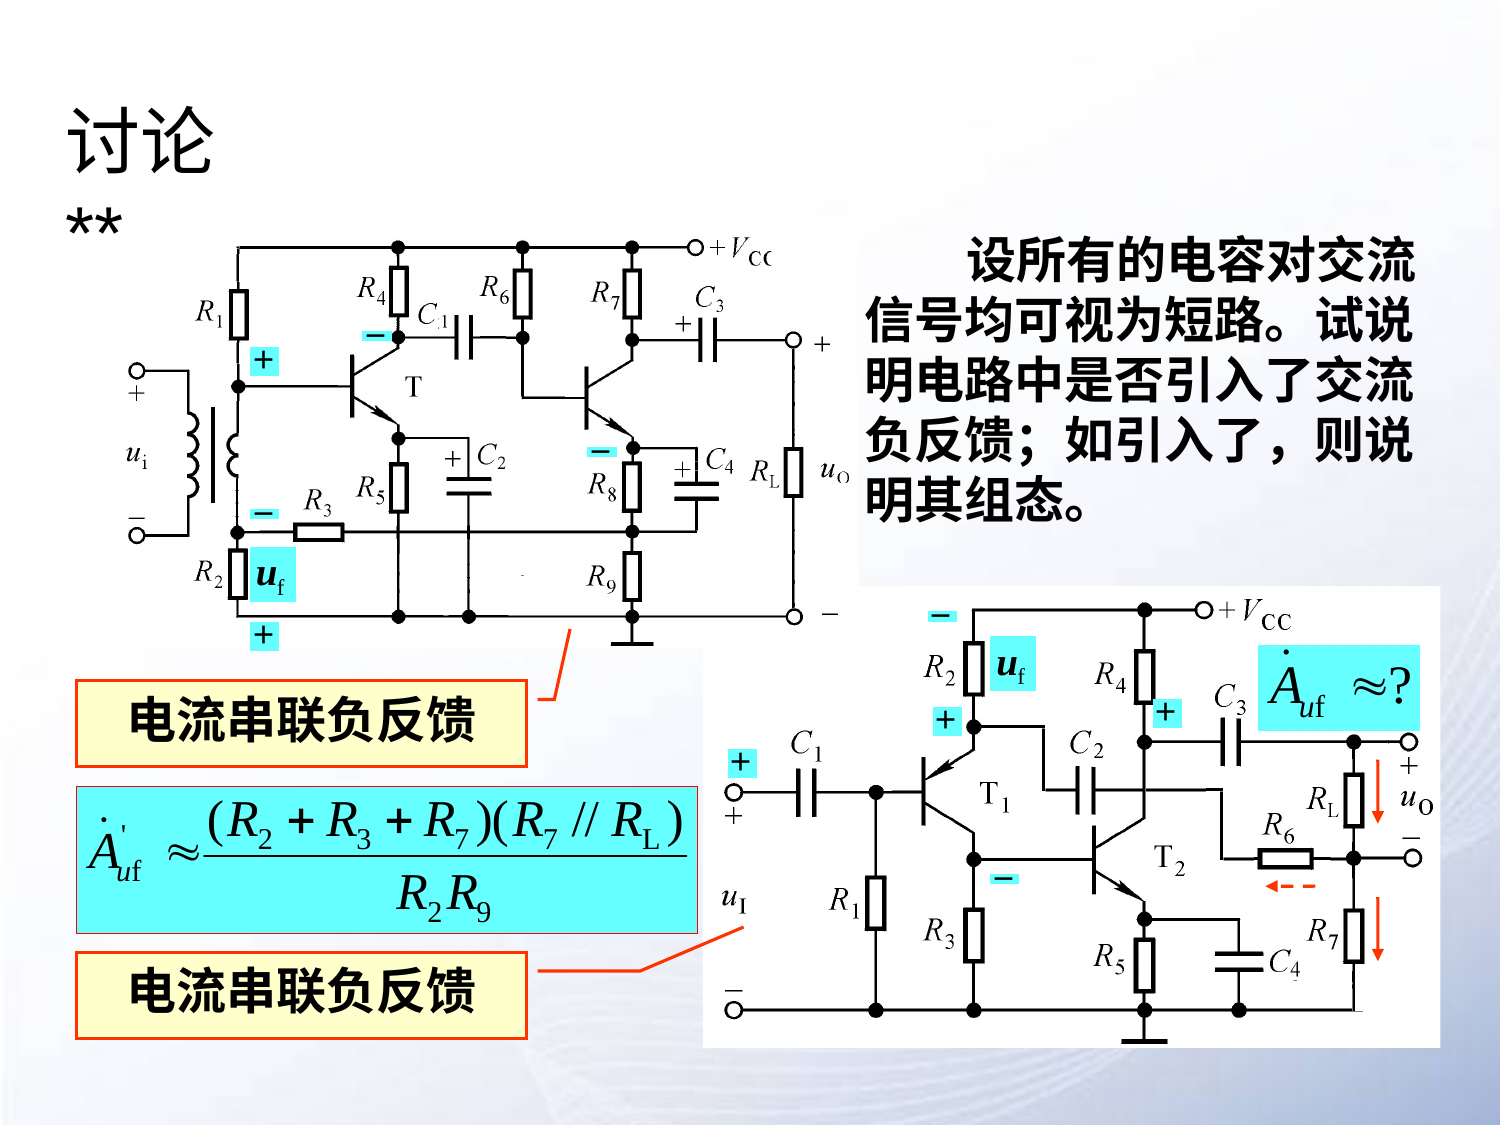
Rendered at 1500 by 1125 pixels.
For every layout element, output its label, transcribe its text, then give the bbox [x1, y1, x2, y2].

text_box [249, 330, 617, 458]
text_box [1257, 645, 1421, 732]
text_box 设所有的电容对交流信号均可视为短路。试说明电路中是否引入了交流负反馈；如引入了，则说明其组态。 [849, 221, 1438, 537]
text_box 电流串联负反馈 [76, 680, 527, 767]
picture [0, 0, 1500, 1125]
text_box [76, 786, 699, 934]
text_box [927, 610, 1037, 737]
title 讨论** [49, 133, 290, 235]
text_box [727, 698, 1183, 885]
text_box 电流串联负反馈 [76, 952, 527, 1039]
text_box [249, 508, 296, 651]
